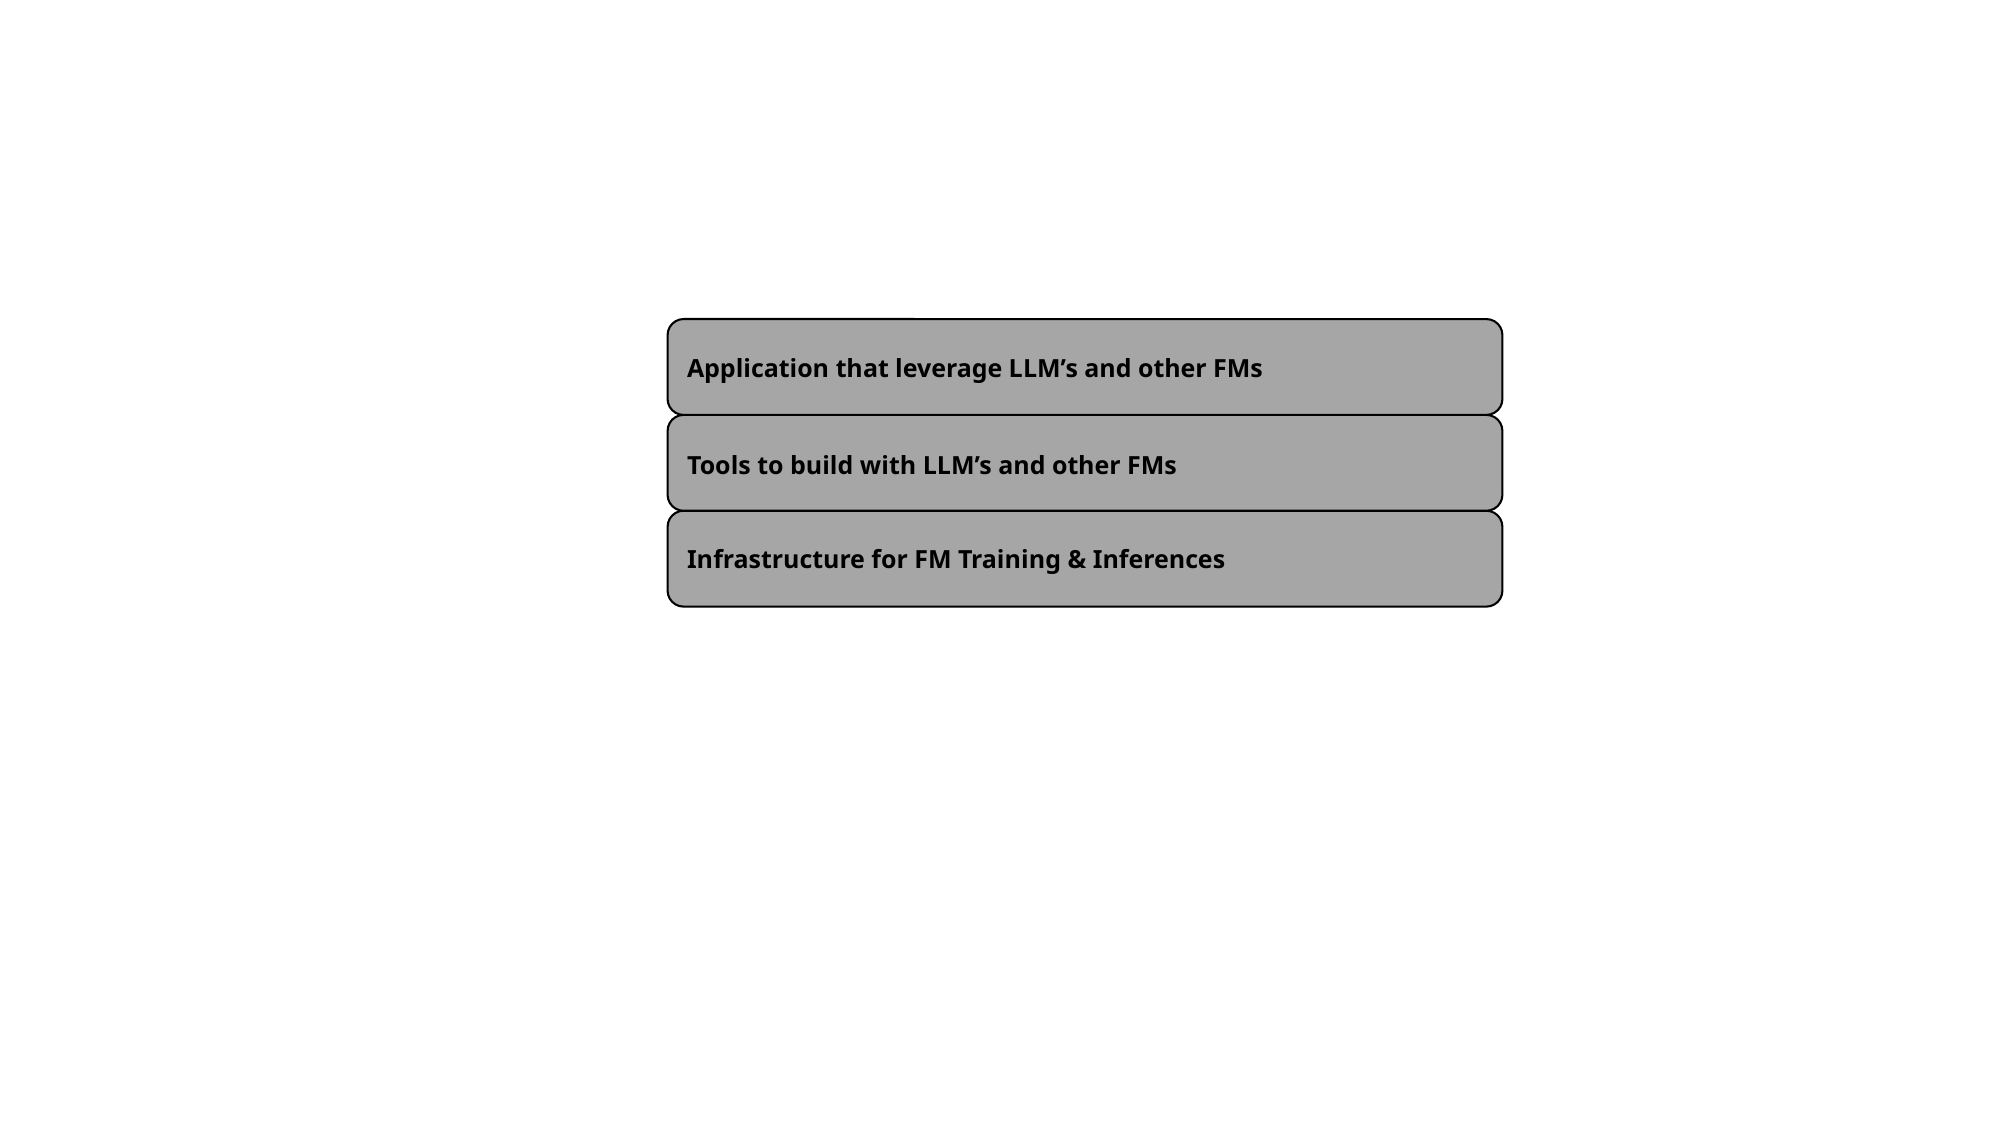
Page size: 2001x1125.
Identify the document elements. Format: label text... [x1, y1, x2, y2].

text_box Application that leverage LLM’s and other FMs [666, 317, 1504, 416]
text_box Infrastructure for FM Training & Inferences [666, 511, 1504, 608]
text_box Tools to build with LLM’s and other FMs [666, 415, 1504, 512]
